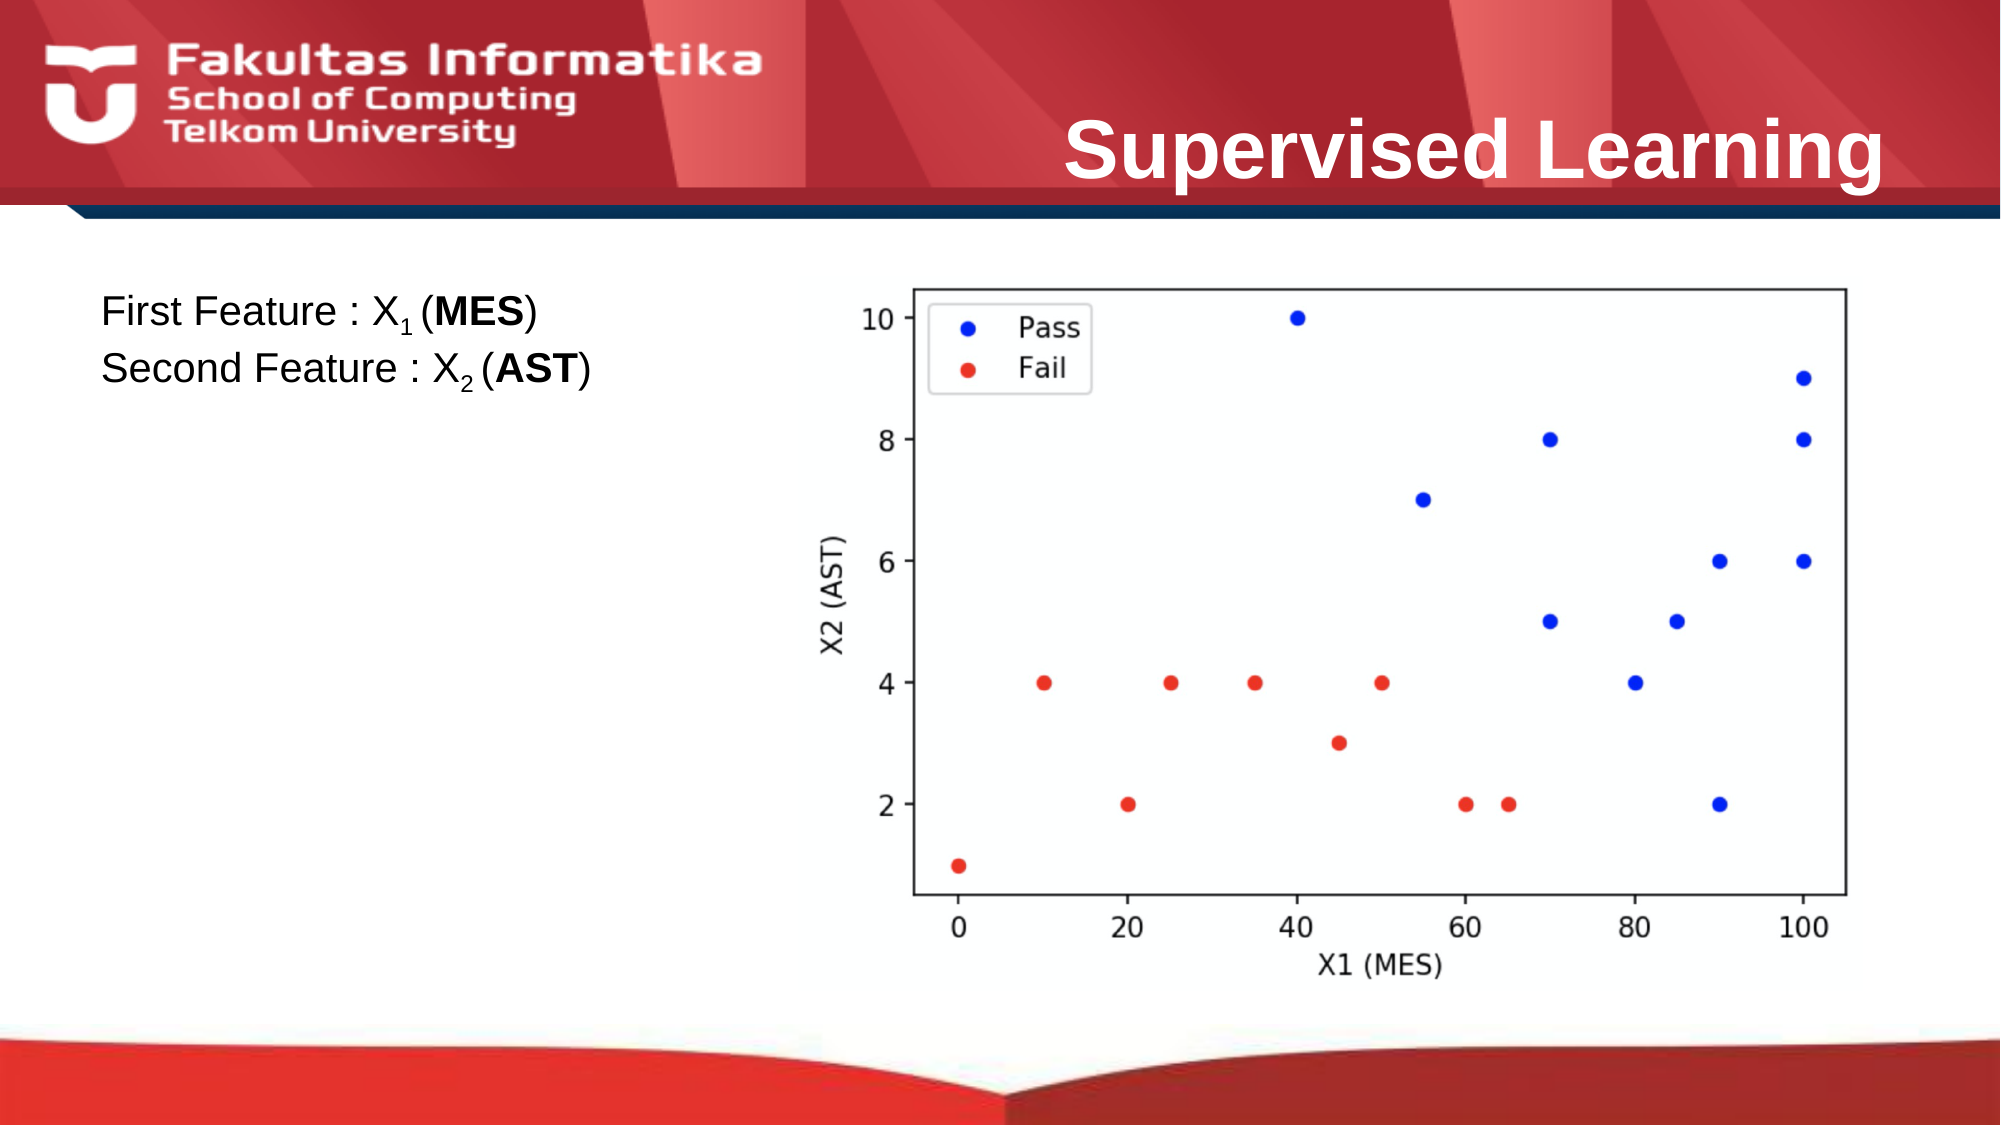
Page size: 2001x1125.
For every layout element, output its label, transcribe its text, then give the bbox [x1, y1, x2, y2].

text_box First Feature : X1 (MES) Second Feature : X2 (AST) [86, 276, 767, 405]
title Supervised Learning [98, 61, 1902, 229]
picture [0, 0, 2001, 1125]
